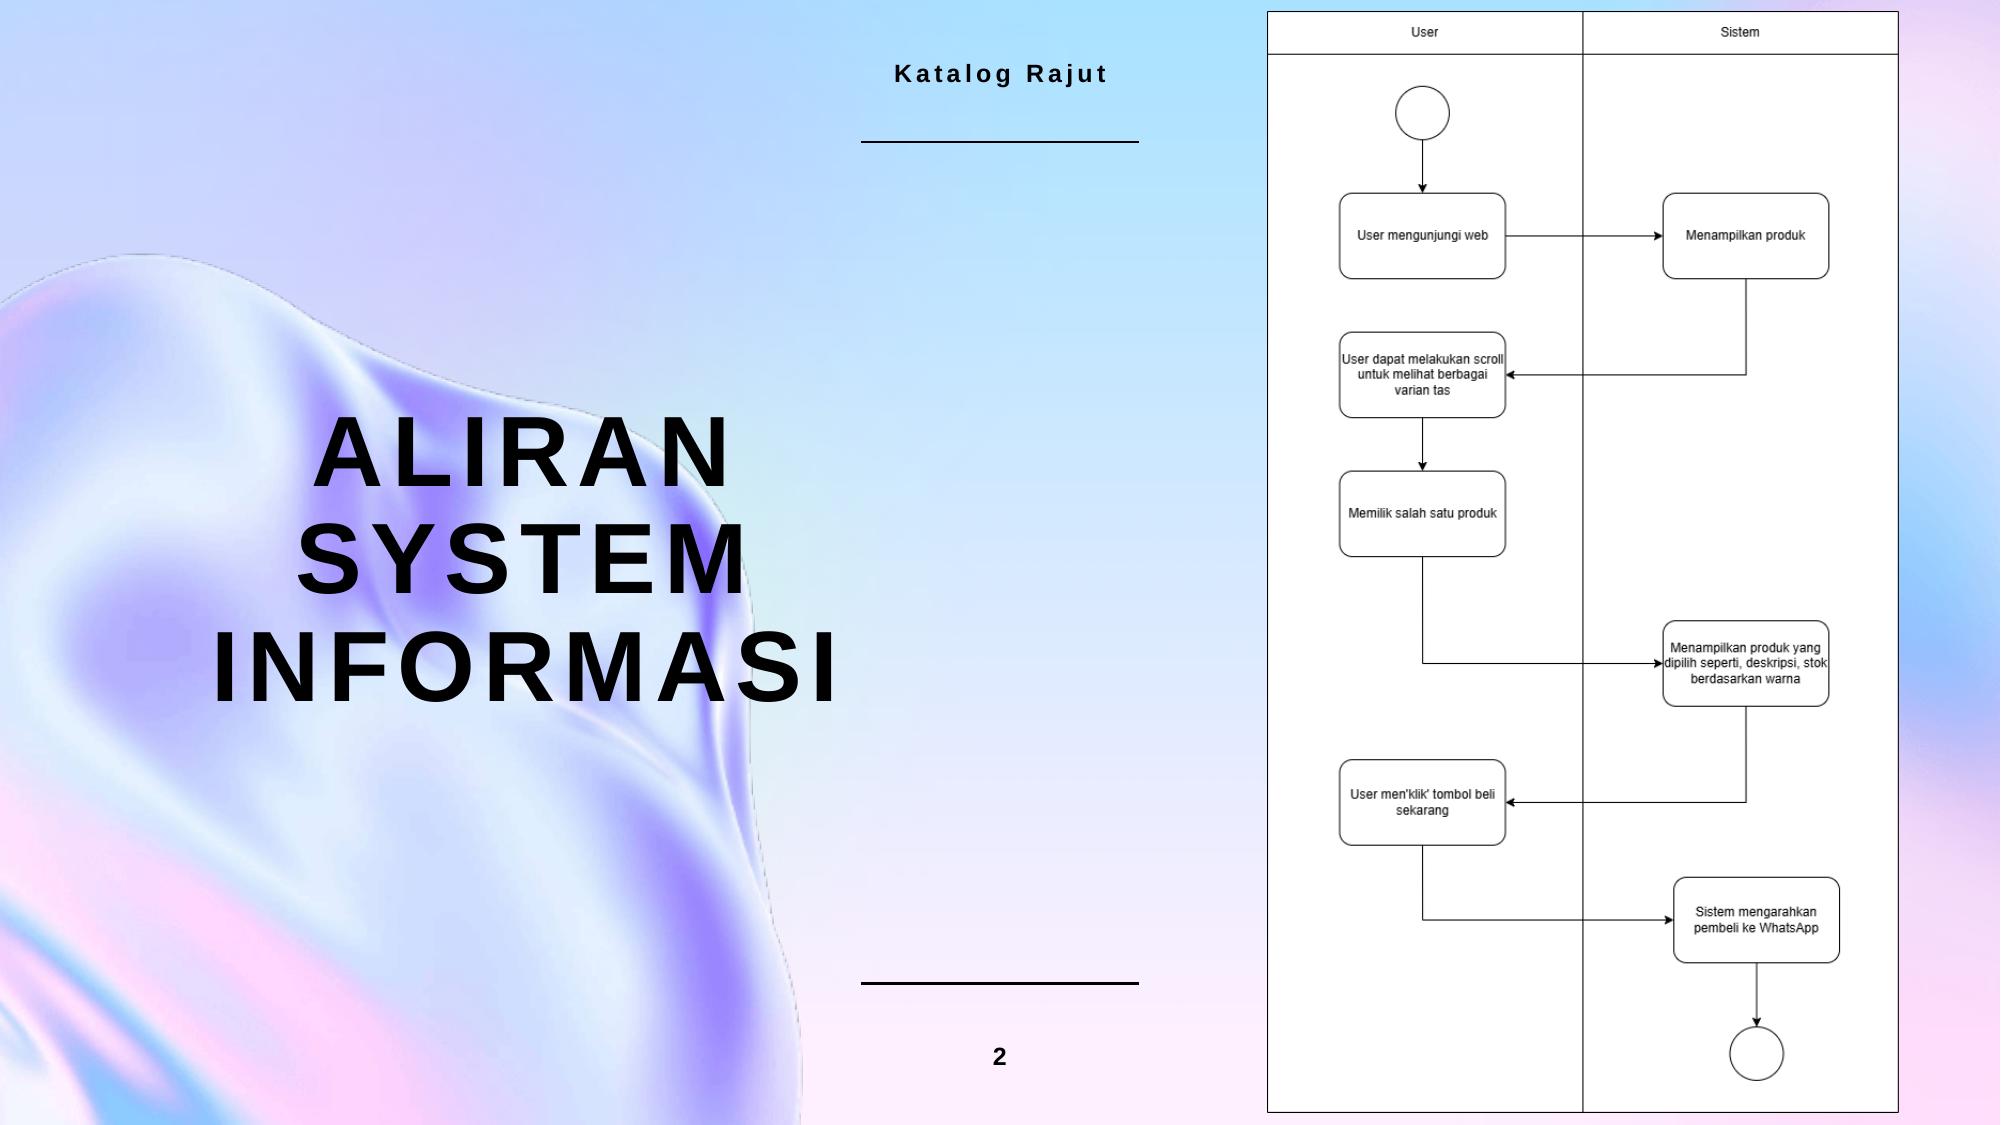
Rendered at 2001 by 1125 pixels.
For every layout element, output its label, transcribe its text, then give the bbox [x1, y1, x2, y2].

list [1267, 11, 1900, 1113]
footer Katalog Rajut [662, 1, 1338, 143]
title Aliran system informasi [100, 199, 951, 924]
picture [0, 0, 2000, 1125]
slide_number 2 [662, 985, 1338, 1125]
